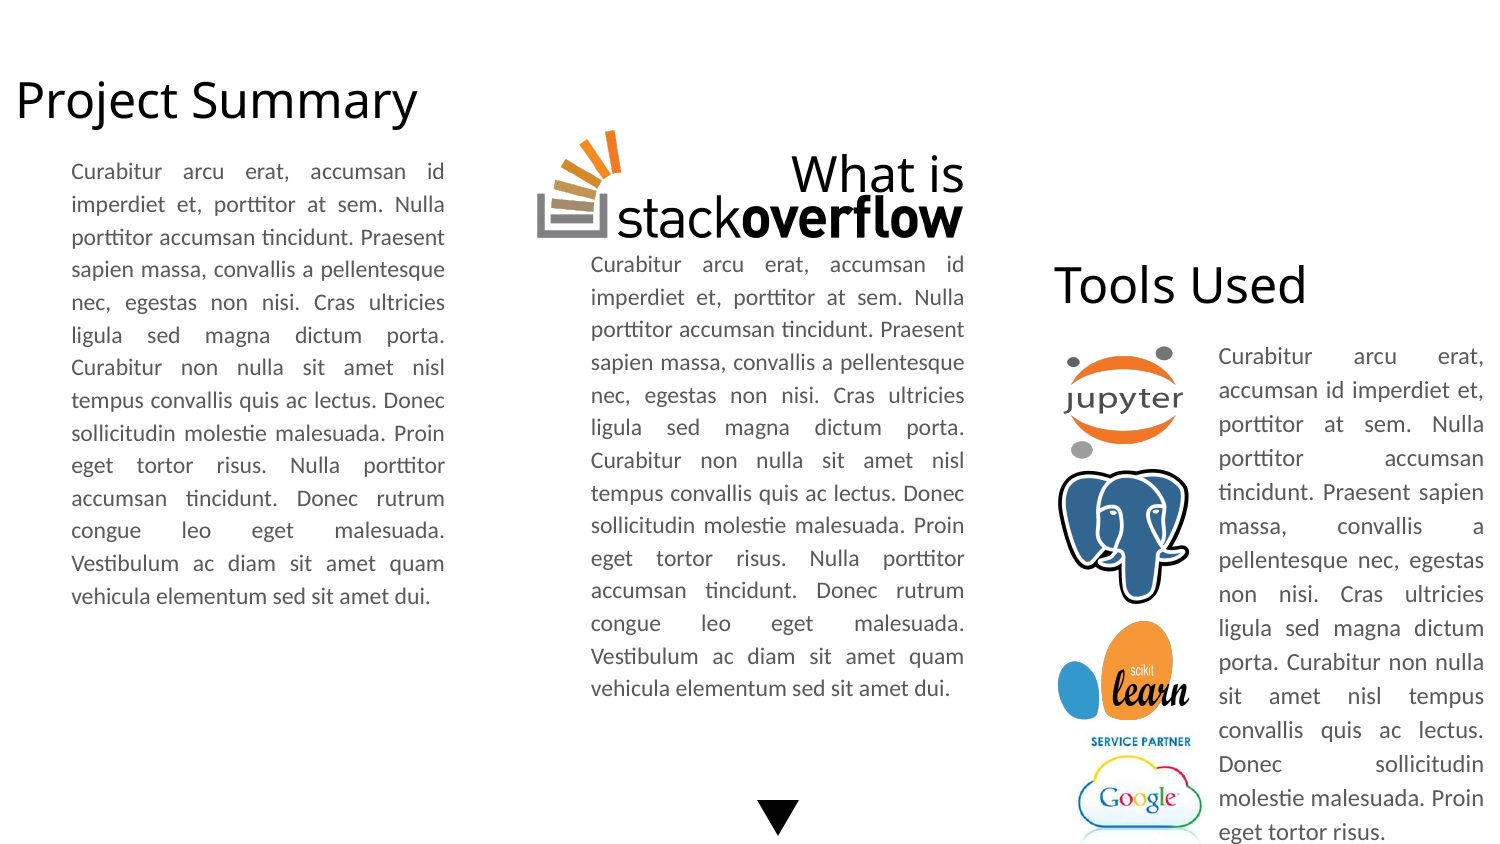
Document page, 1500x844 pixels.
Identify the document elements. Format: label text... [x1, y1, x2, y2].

list Curabitur arcu erat, accumsan id imperdiet et, porttitor at sem. Nulla porttitor accumsan tincidunt. Praesent sapien massa, convallis a pellentesque nec, egestas non nisi. Cras ultricies ligula sed magna dictum porta. Curabitur non nulla sit amet nisl tempus convallis quis ac lectus. Donec sollicitudin molestie malesuada. Proin eget tortor risus. Nulla porttitor accumsan tincidunt. Donec rutrum congue leo eget malesuada. Vestibulum ac diam sit amet quam vehicula elementum sed sit amet dui. [56, 136, 461, 659]
picture [1023, 620, 1257, 844]
picture [757, 800, 799, 837]
list Curabitur arcu erat, accumsan id imperdiet et, porttitor at sem. Nulla porttitor accumsan tincidunt. Praesent sapien massa, convallis a pellentesque nec, egestas non nisi. Cras ultricies ligula sed magna dictum porta. Curabitur non nulla sit amet nisl tempus convallis quis ac lectus. Donec sollicitudin molestie malesuada. Proin eget tortor risus. [1203, 320, 1500, 844]
list Curabitur arcu erat, accumsan id imperdiet et, porttitor at sem. Nulla porttitor accumsan tincidunt. Praesent sapien massa, convallis a pellentesque nec, egestas non nisi. Cras ultricies ligula sed magna dictum porta. Curabitur non nulla sit amet nisl tempus convallis quis ac lectus. Donec sollicitudin molestie malesuada. Proin eget tortor risus. Nulla porttitor accumsan tincidunt. Donec rutrum congue leo eget malesuada. Vestibulum ac diam sit amet quam vehicula elementum sed sit amet dui. [575, 229, 981, 752]
picture [1062, 345, 1186, 460]
picture [534, 127, 966, 241]
title Tools Used [1039, 204, 1500, 329]
title Project Summary [0, 19, 461, 144]
picture [1058, 469, 1190, 604]
title What is [519, 94, 981, 218]
